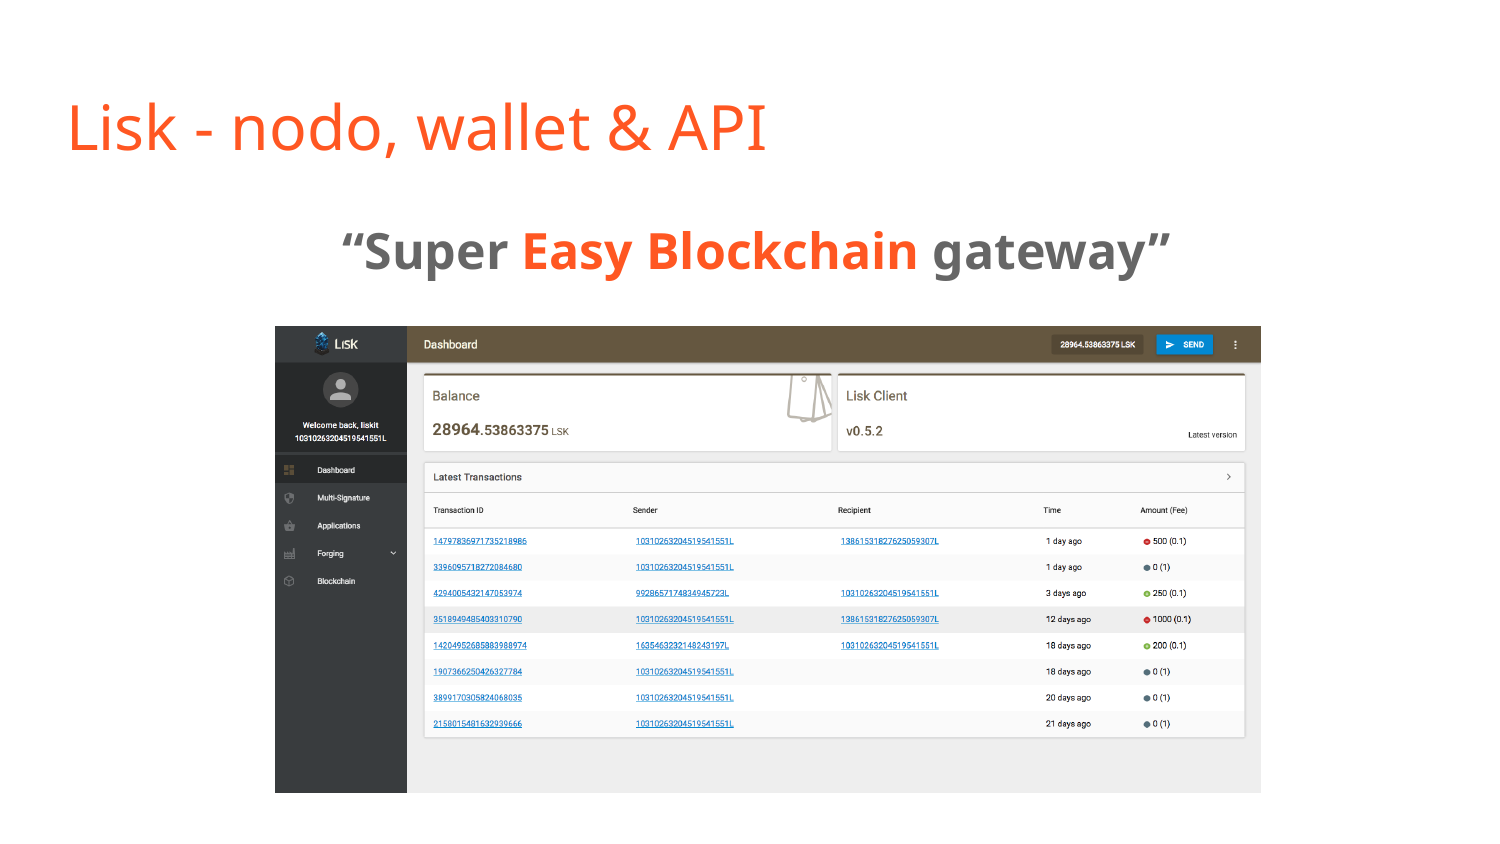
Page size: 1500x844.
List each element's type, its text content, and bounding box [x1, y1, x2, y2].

title Lisk - nodo, wallet & API [51, 72, 1449, 167]
list “Super Easy Blockchain gateway” [51, 195, 1449, 745]
picture [274, 326, 1261, 794]
